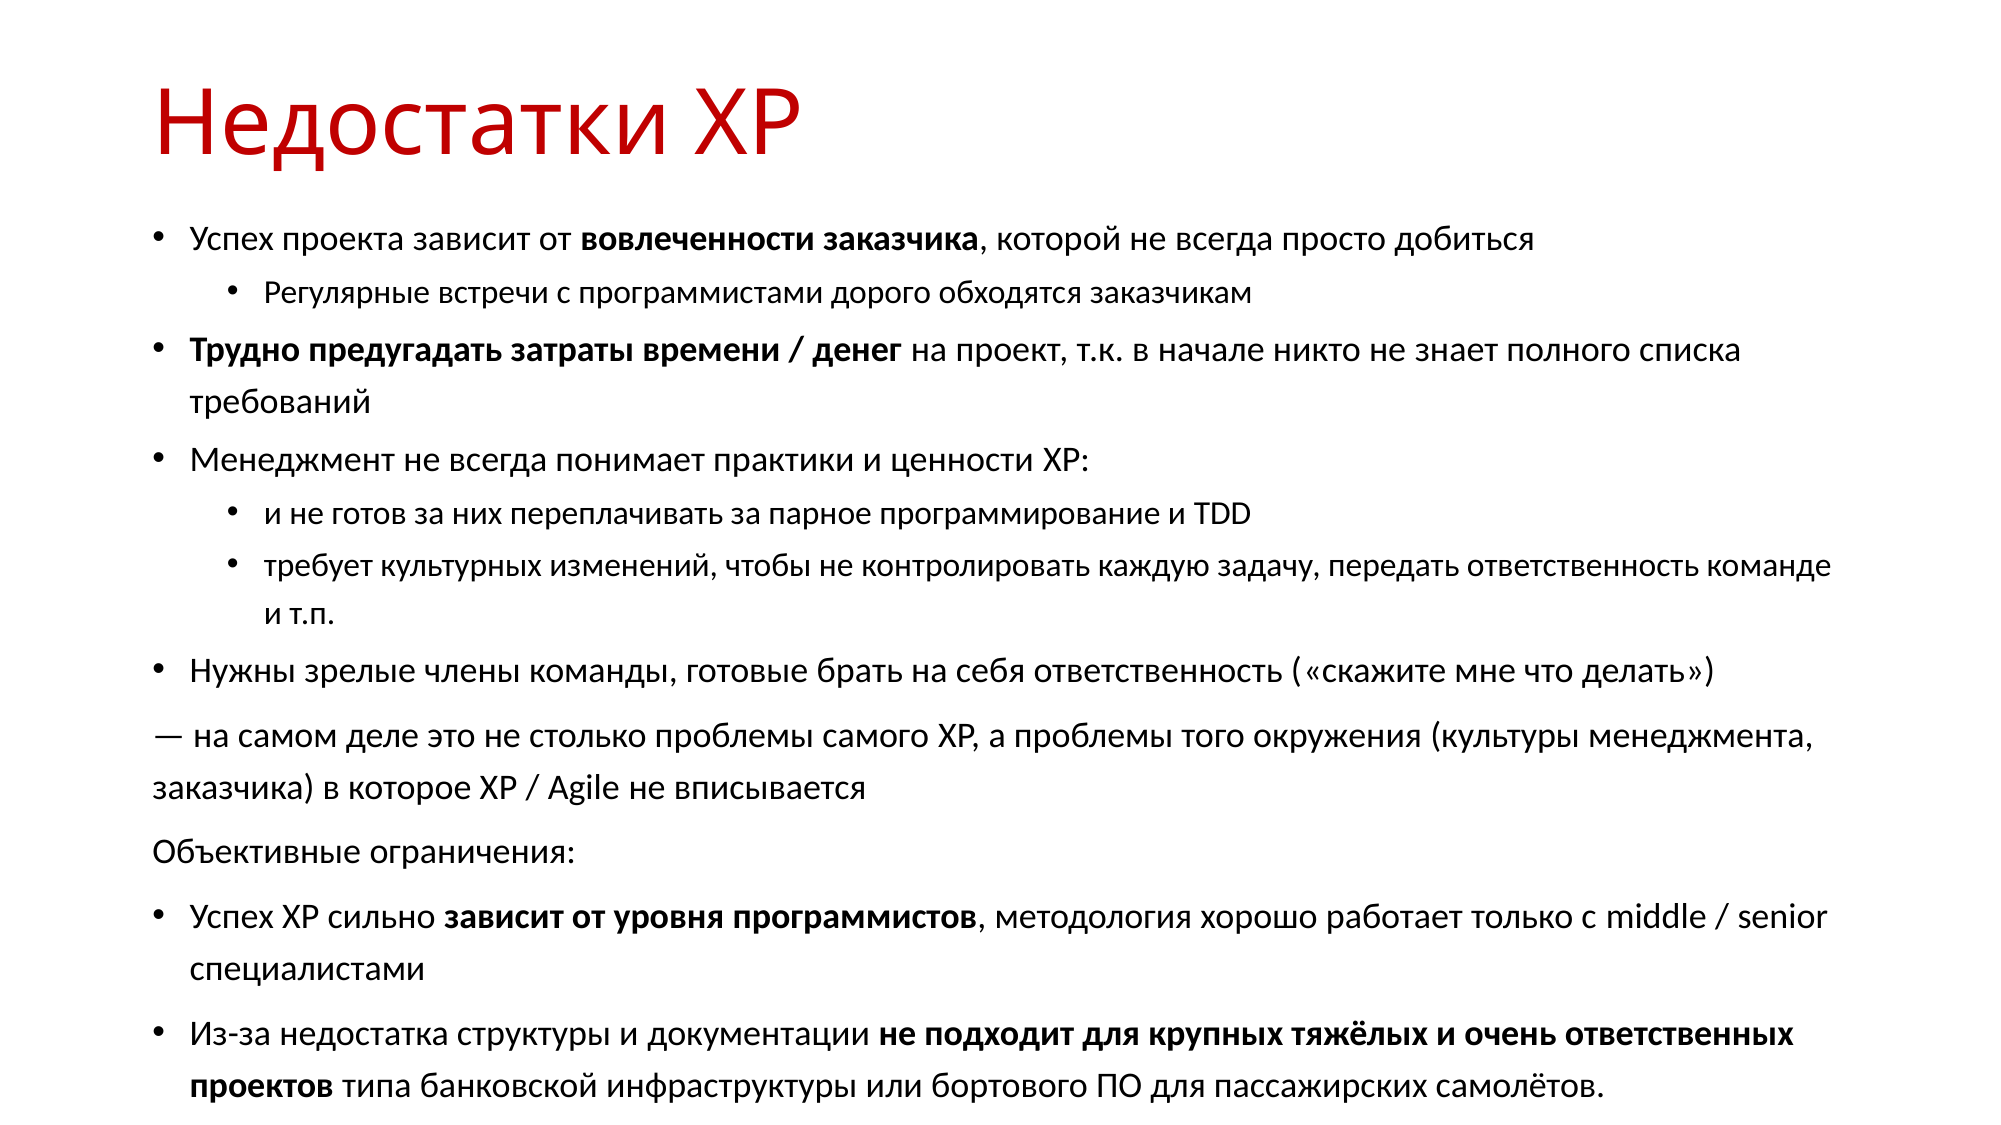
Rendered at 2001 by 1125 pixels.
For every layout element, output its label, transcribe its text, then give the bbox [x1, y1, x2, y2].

title Недостатки XP [137, 55, 1863, 195]
list Успех проекта зависит от вовлеченности заказчика, которой не всегда просто добиться Регулярные встречи с программистами дорого обходятся заказчикам Трудно предугадать затраты времени / денег на проект, т.к. в начале никто не знает полного списка требований Менеджмент не всегда понимает практики и ценности XP: и не готов за них переплачивать за парное программирование и TDD требует культурных изменений, чтобы не контролировать каждую задачу, передать ответственность команде и т.п. Нужны зрелые члены команды, готовые брать на себя ответственность («скажите мне что делать») — на самом деле это не столько проблемы самого XP, а проблемы того окружения (культуры менеджмента, заказчика) в которое XP / Agile не вписывается Объективные ограничения: Успех XP сильно зависит от уровня программистов, методология хорошо работает только с middle / senior специалистами Из-за недостатка структуры и документации не подходит для крупных тяжёлых и очень ответственных проектов типа банковской инфраструктуры или бортового ПО для пассажирских самолётов. [137, 198, 1863, 1125]
